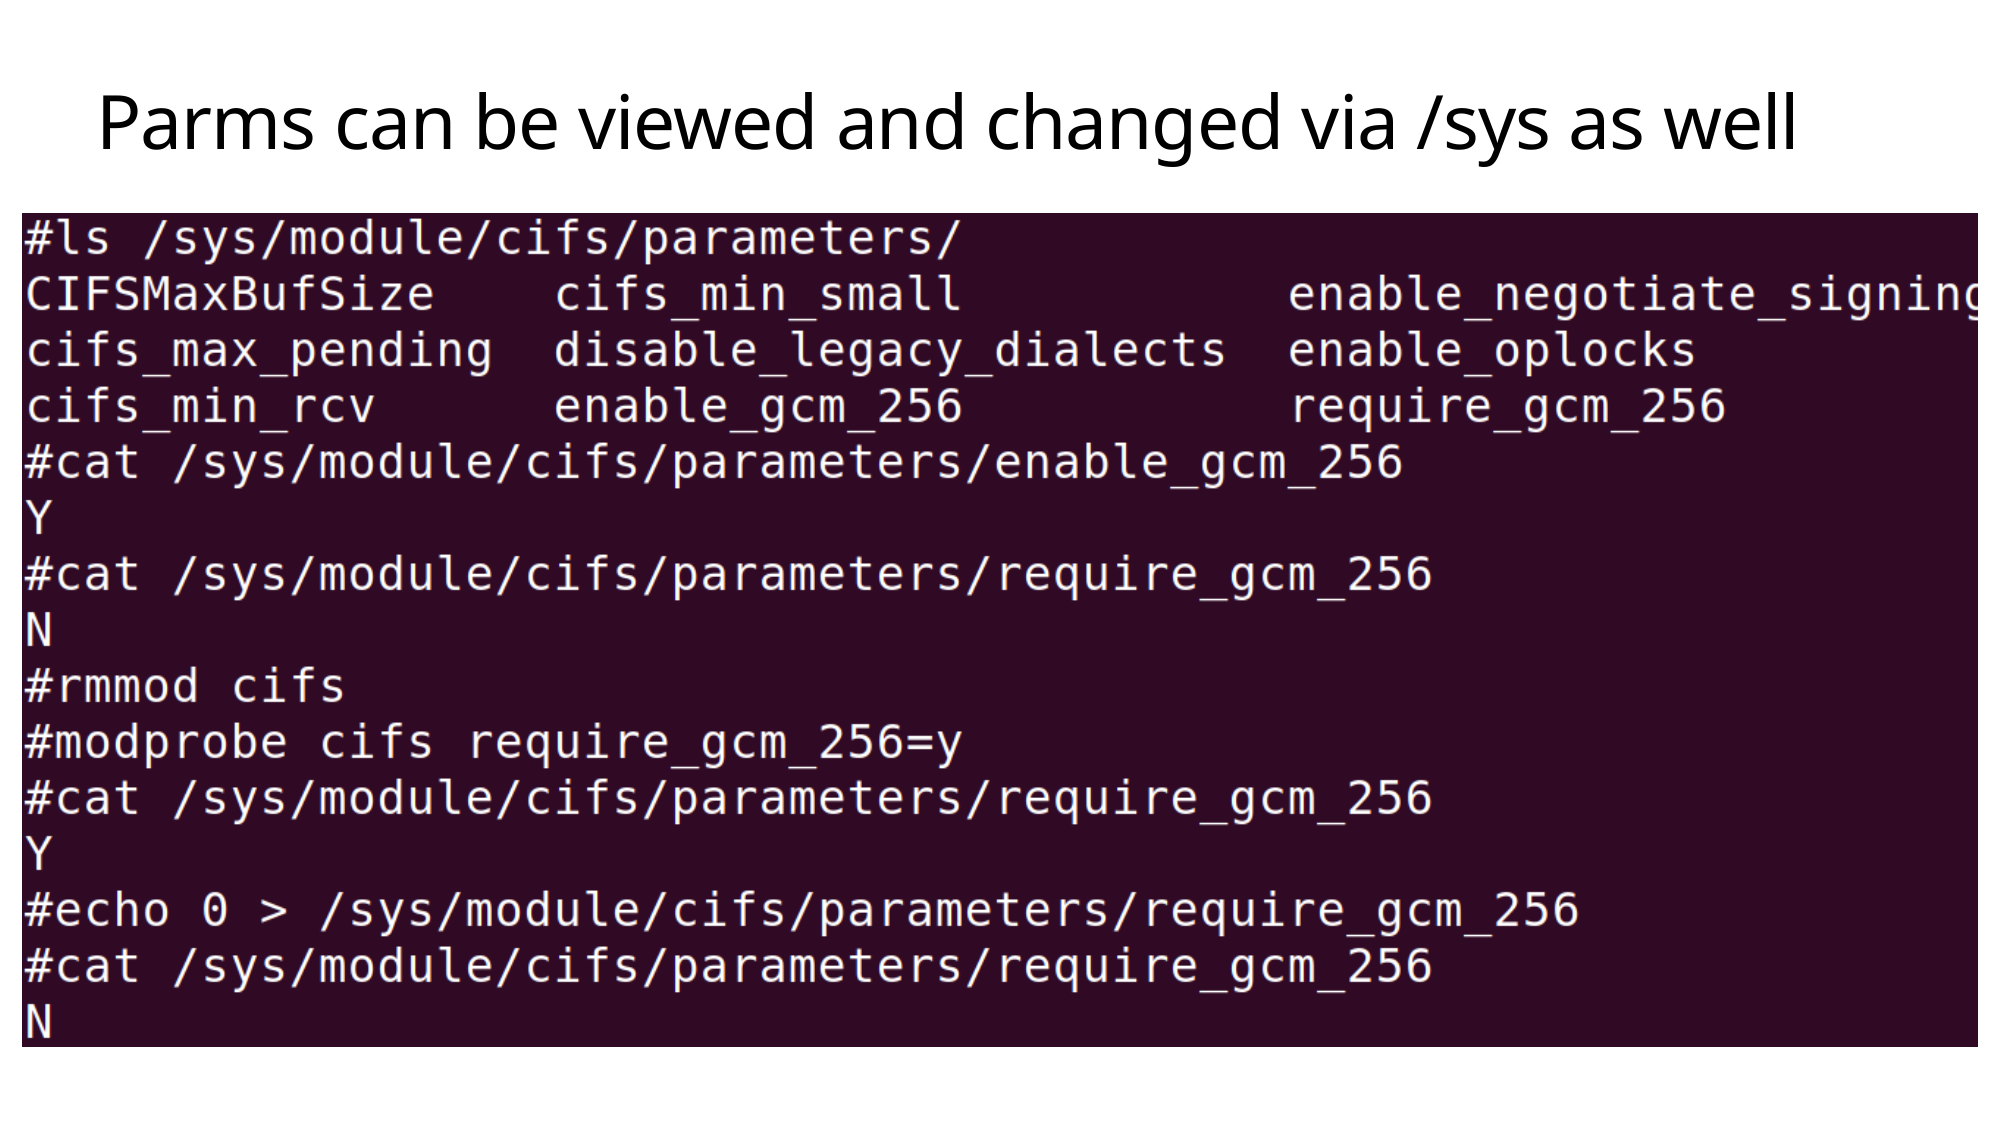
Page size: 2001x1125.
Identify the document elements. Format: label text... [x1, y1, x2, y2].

title Parms can be viewed and changed via /sys as well [96, 75, 1904, 166]
picture [22, 212, 1978, 1048]
